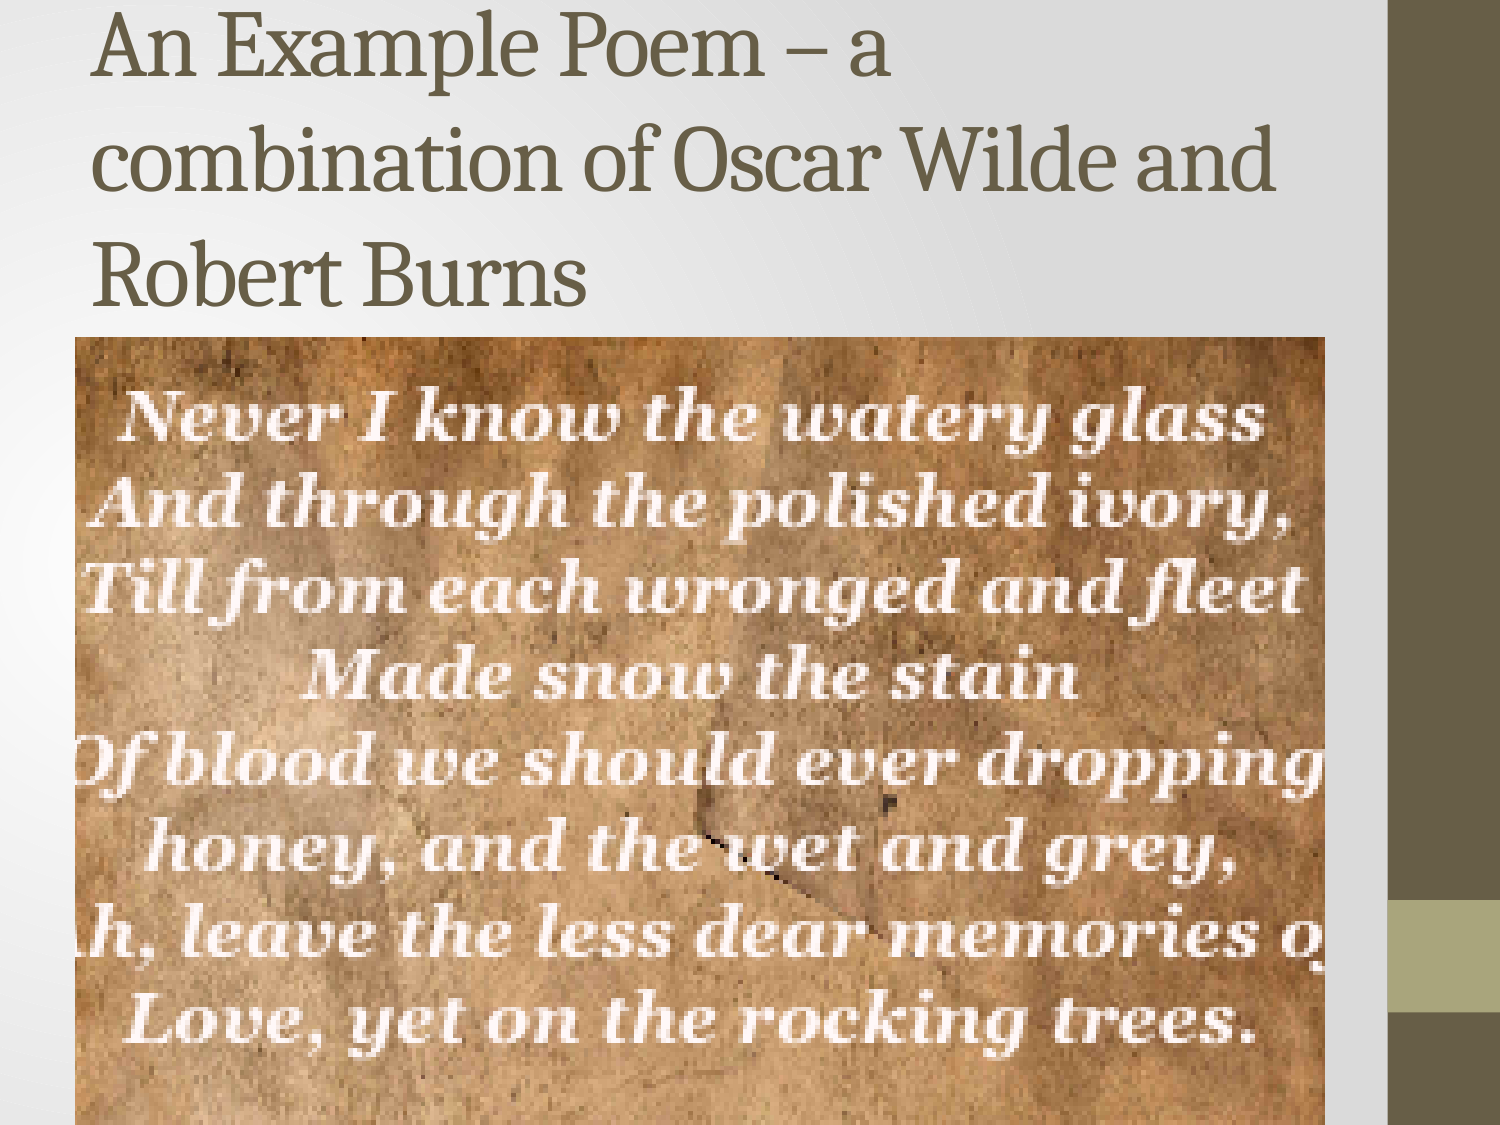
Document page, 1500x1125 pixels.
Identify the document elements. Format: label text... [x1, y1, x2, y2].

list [74, 336, 1326, 1125]
title An Example Poem – a combination of Oscar Wilde and Robert Burns [75, 59, 1325, 248]
